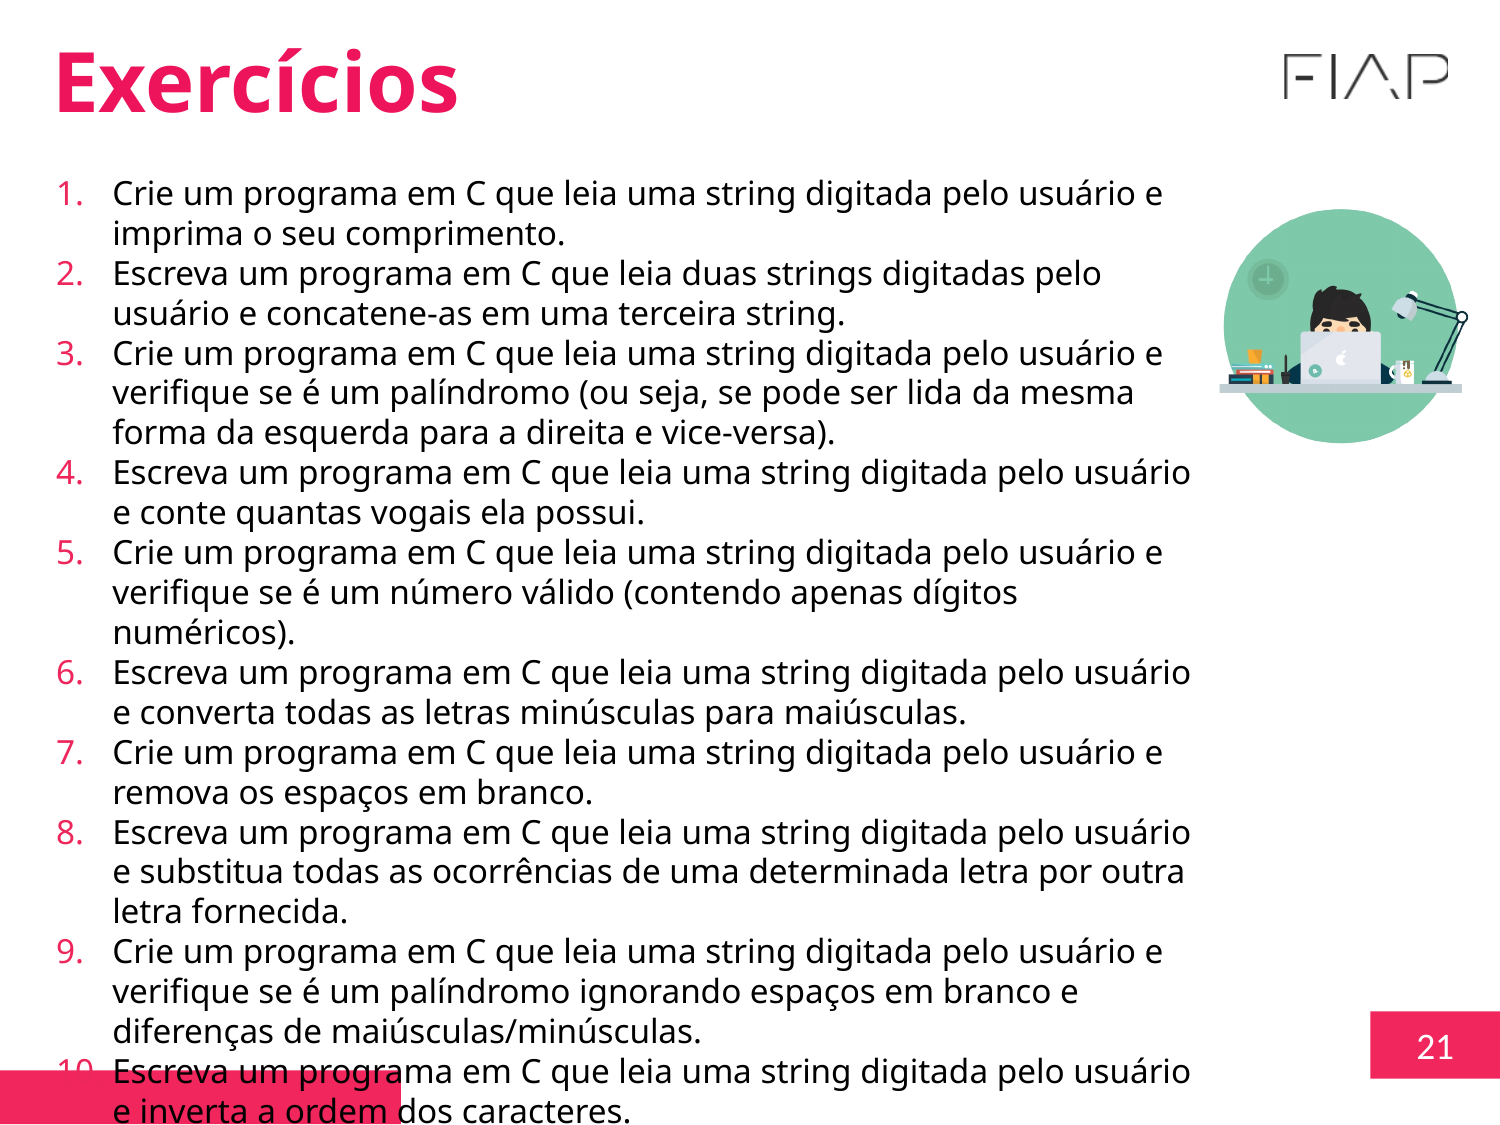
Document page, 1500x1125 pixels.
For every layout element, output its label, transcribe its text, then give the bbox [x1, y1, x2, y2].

text_box Exercícios [37, 21, 1223, 137]
text_box Crie um programa em C que leia uma string digitada pelo usuário e imprima o seu comprimento. Escreva um programa em C que leia duas strings digitadas pelo usuário e concatene-as em uma terceira string. Crie um programa em C que leia uma string digitada pelo usuário e verifique se é um palíndromo (ou seja, se pode ser lida da mesma forma da esquerda para a direita e vice-versa). Escreva um programa em C que leia uma string digitada pelo usuário e conte quantas vogais ela possui. Crie um programa em C que leia uma string digitada pelo usuário e verifique se é um número válido (contendo apenas dígitos numéricos). Escreva um programa em C que leia uma string digitada pelo usuário e converta todas as letras minúsculas para maiúsculas. Crie um programa em C que leia uma string digitada pelo usuário e remova os espaços em branco. Escreva um programa em C que leia uma string digitada pelo usuário e substitua todas as ocorrências de uma determinada letra por outra letra fornecida. Crie um programa em C que leia uma string digitada pelo usuário e verifique se é um palíndromo ignorando espaços em branco e diferenças de maiúsculas/minúsculas. Escreva um programa em C que leia uma string digitada pelo usuário e inverta a ordem dos caracteres. [41, 164, 1227, 1125]
picture [1151, 184, 1500, 468]
